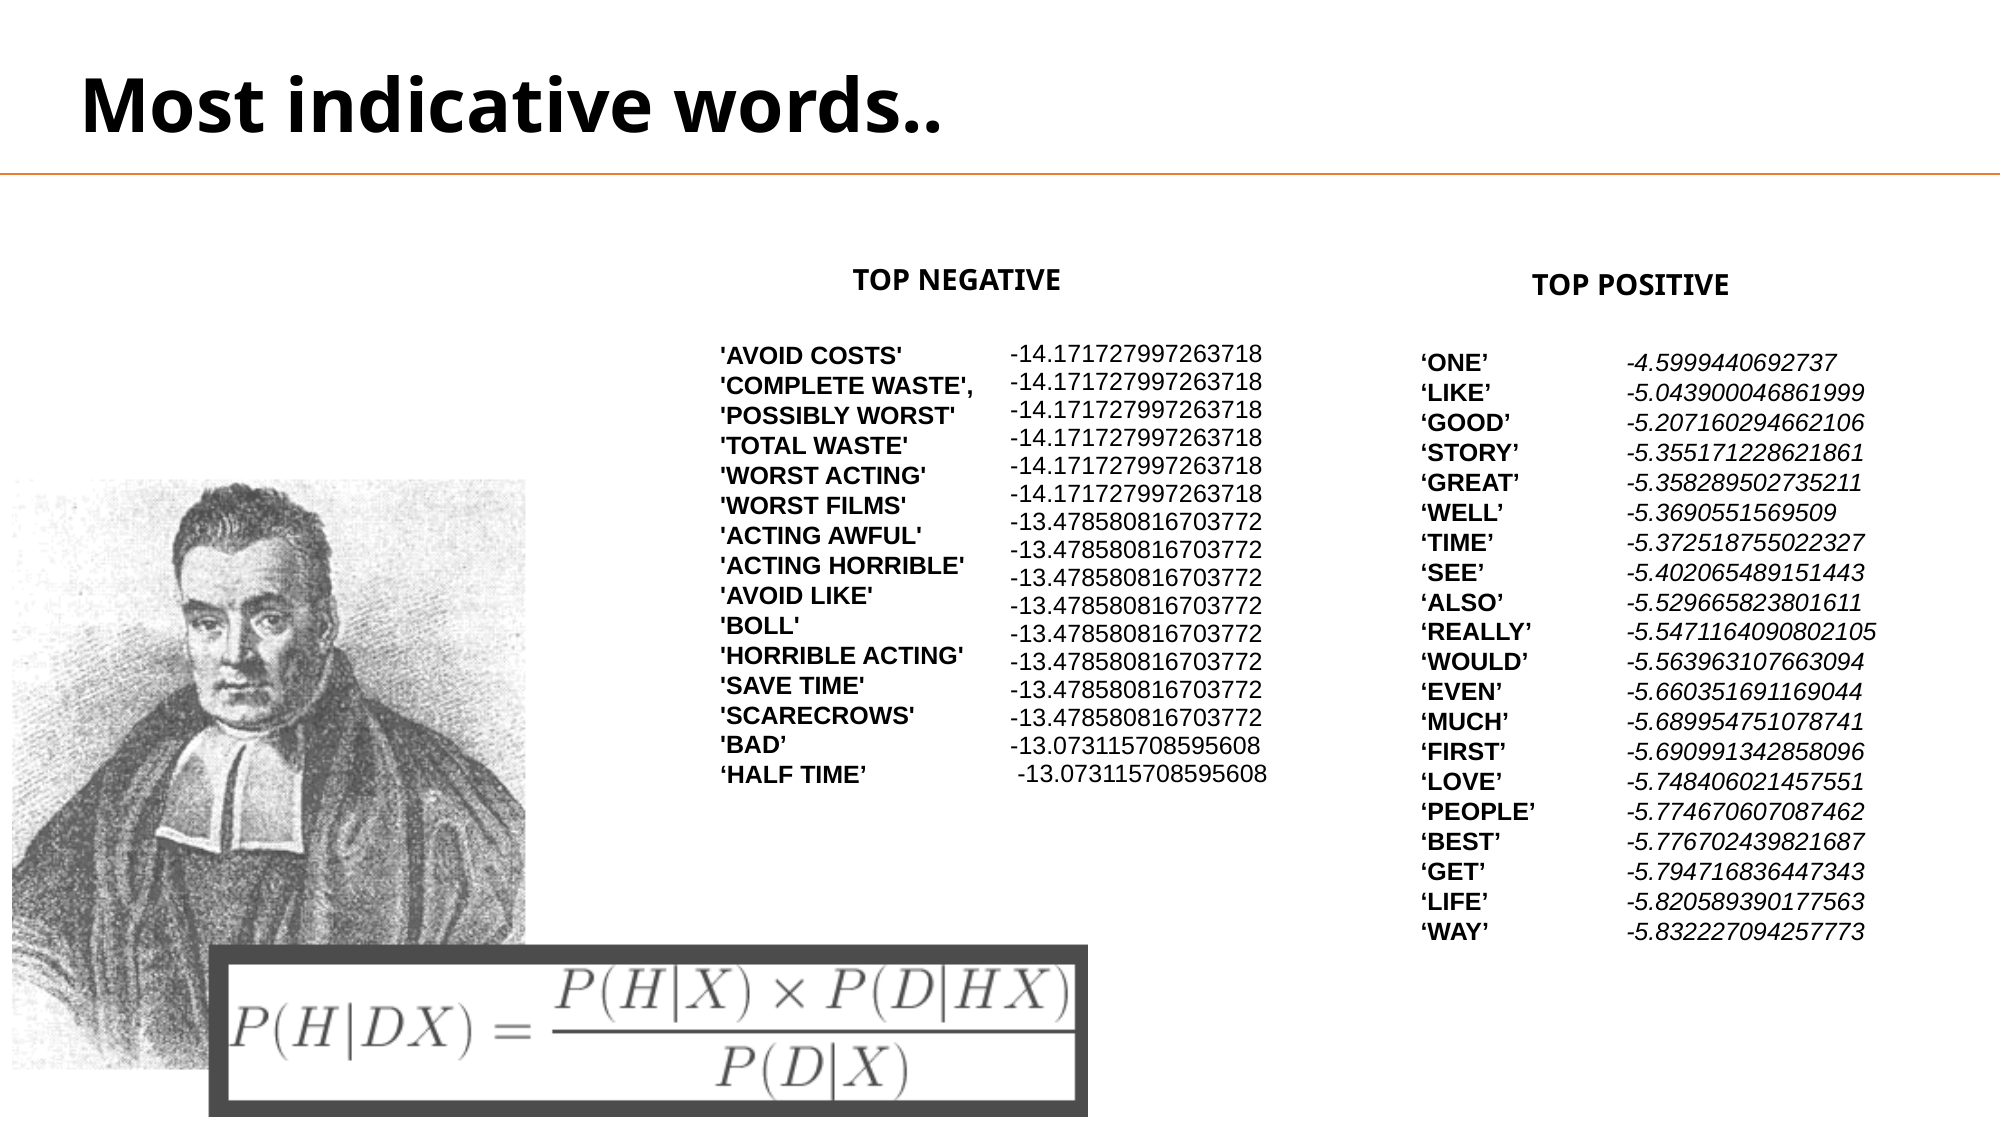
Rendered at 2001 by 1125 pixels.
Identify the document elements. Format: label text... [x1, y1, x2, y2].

table_header 'avoid costs' 'complete waste', 'possibly worst' 'total waste' 'worst acting' 'worst films' 'acting awful' 'acting horrible' 'avoid like' 'boll' 'horrible acting' 'save time' 'scarecrows' 'bad’ ‘half time’ [709, 340, 999, 401]
text_box TOP NEGATIVE [837, 253, 1077, 304]
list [12, 402, 1088, 1117]
table_header -14.171727997263718 -14.171727997263718 -14.171727997263718 -14.171727997263718 -14.171727997263718 -14.171727997263718 -13.478580816703772 -13.478580816703772 -13.478580816703772 -13.478580816703772 -13.478580816703772 -13.478580816703772 -13.478580816703772 -13.478580816703772 -13.073115708595608 -13.073115708595608 [999, 340, 1289, 864]
title Most indicative words.. [64, 47, 1099, 170]
text_box TOP POSITIVE [1517, 258, 1746, 309]
table_header -4.5999440692737 -5.043900046861999 -5.207160294662106 -5.355171228621861 -5.358289502735211 -5.3690551569509 -5.372518755022327 -5.402065489151443 -5.529665823801611 -5.5471164090802105 -5.563963107663094 -5.660351691169044 -5.689954751078741 -5.690991342858096 -5.748406021457551 -5.774670607087462 -5.776702439821687 -5.794716836447343 -5.820589390177563 -5.832227094257773 [1615, 347, 1962, 976]
table_header ‘one’ ‘like’ ‘good’ ‘story’ ‘great’ ‘well’ ‘time’ ‘see’ ‘also’ ‘really’ ‘would’ ‘even’ ‘much’ ‘first’ ‘love’ ‘people’ ‘best’ ‘get’ ‘life’ ‘way’ [1409, 347, 1615, 976]
